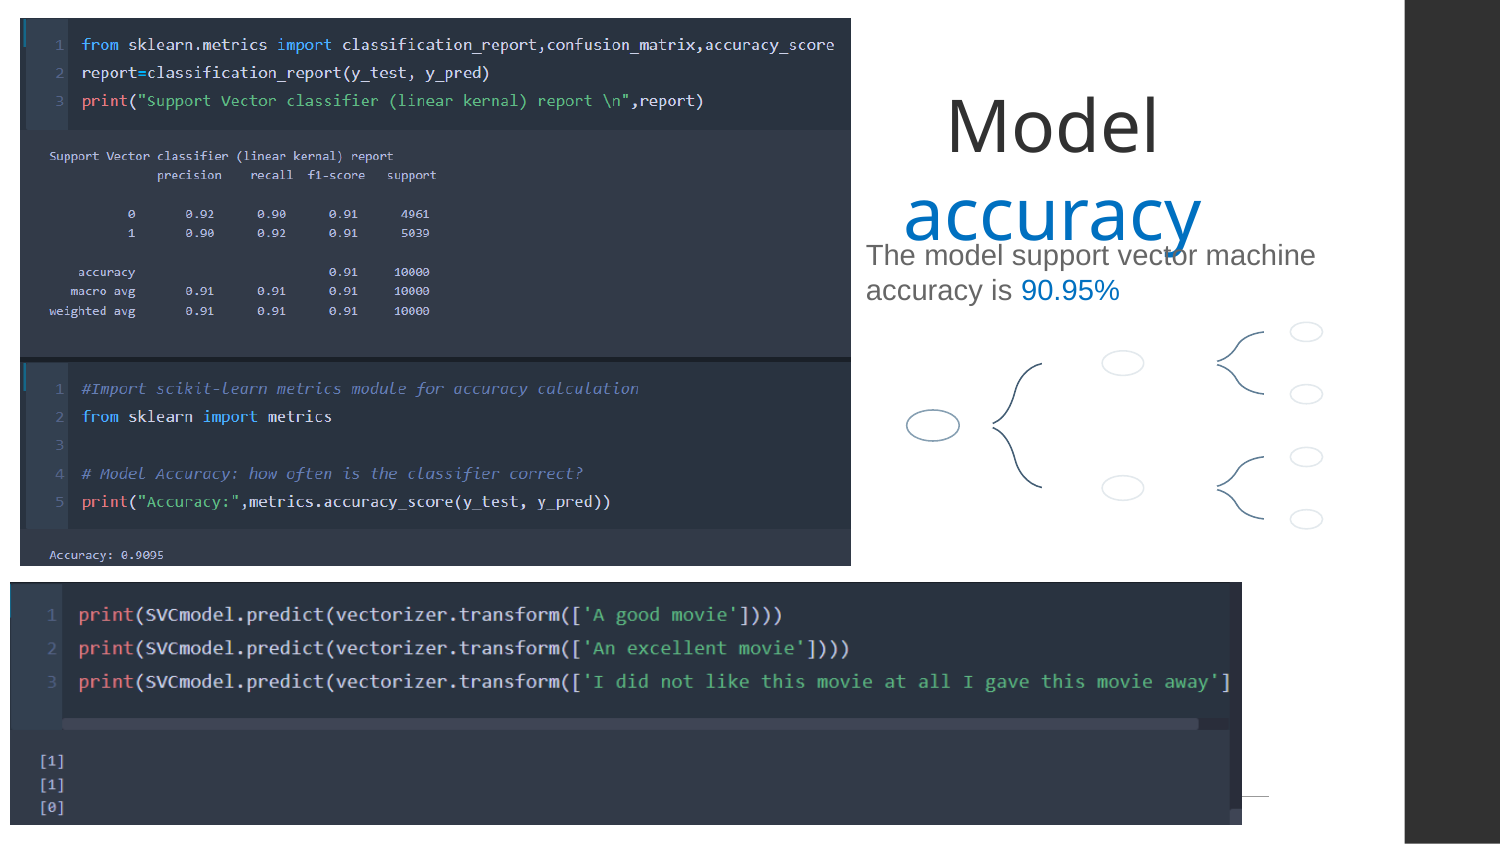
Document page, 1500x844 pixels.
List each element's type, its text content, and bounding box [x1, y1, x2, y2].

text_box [906, 322, 1323, 530]
title Model accuracy [856, 65, 1309, 151]
text_box The model support vector machine accuracy is 90.95% [856, 228, 1340, 314]
picture [20, 18, 852, 566]
picture [10, 582, 1242, 826]
